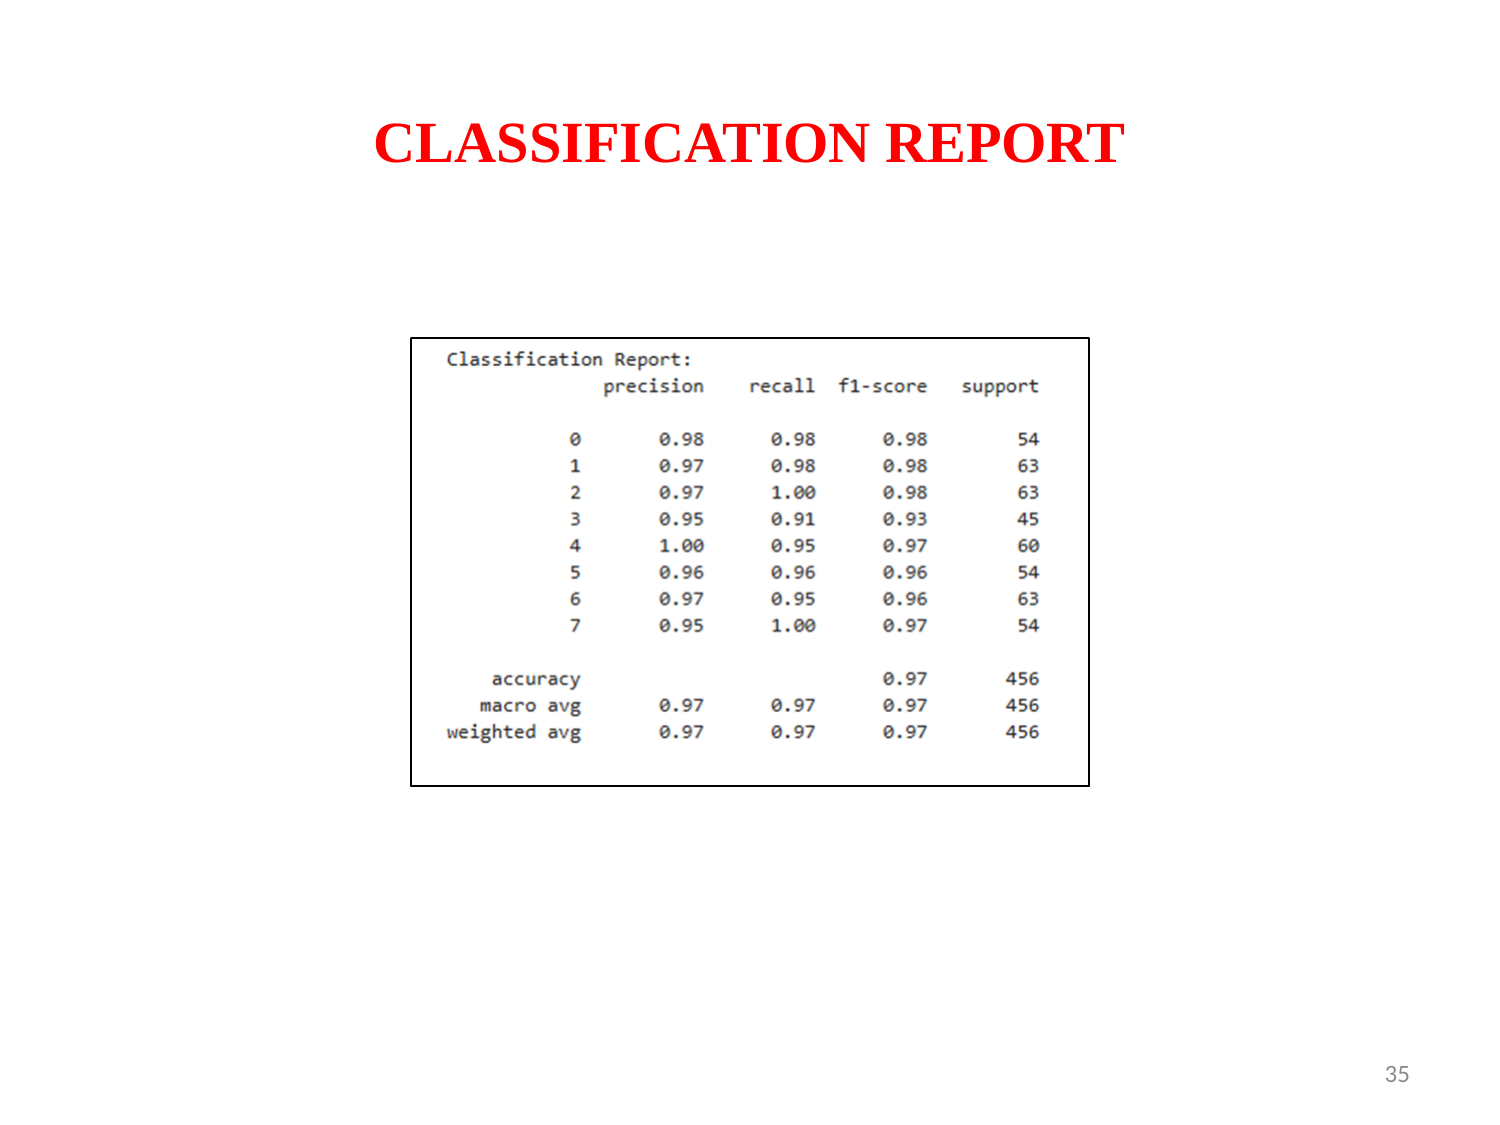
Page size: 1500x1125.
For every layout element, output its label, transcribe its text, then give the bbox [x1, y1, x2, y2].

title CLASSIFICATION REPORT [75, 45, 1425, 233]
picture [410, 337, 1090, 788]
slide_number 35 [1074, 1042, 1425, 1103]
